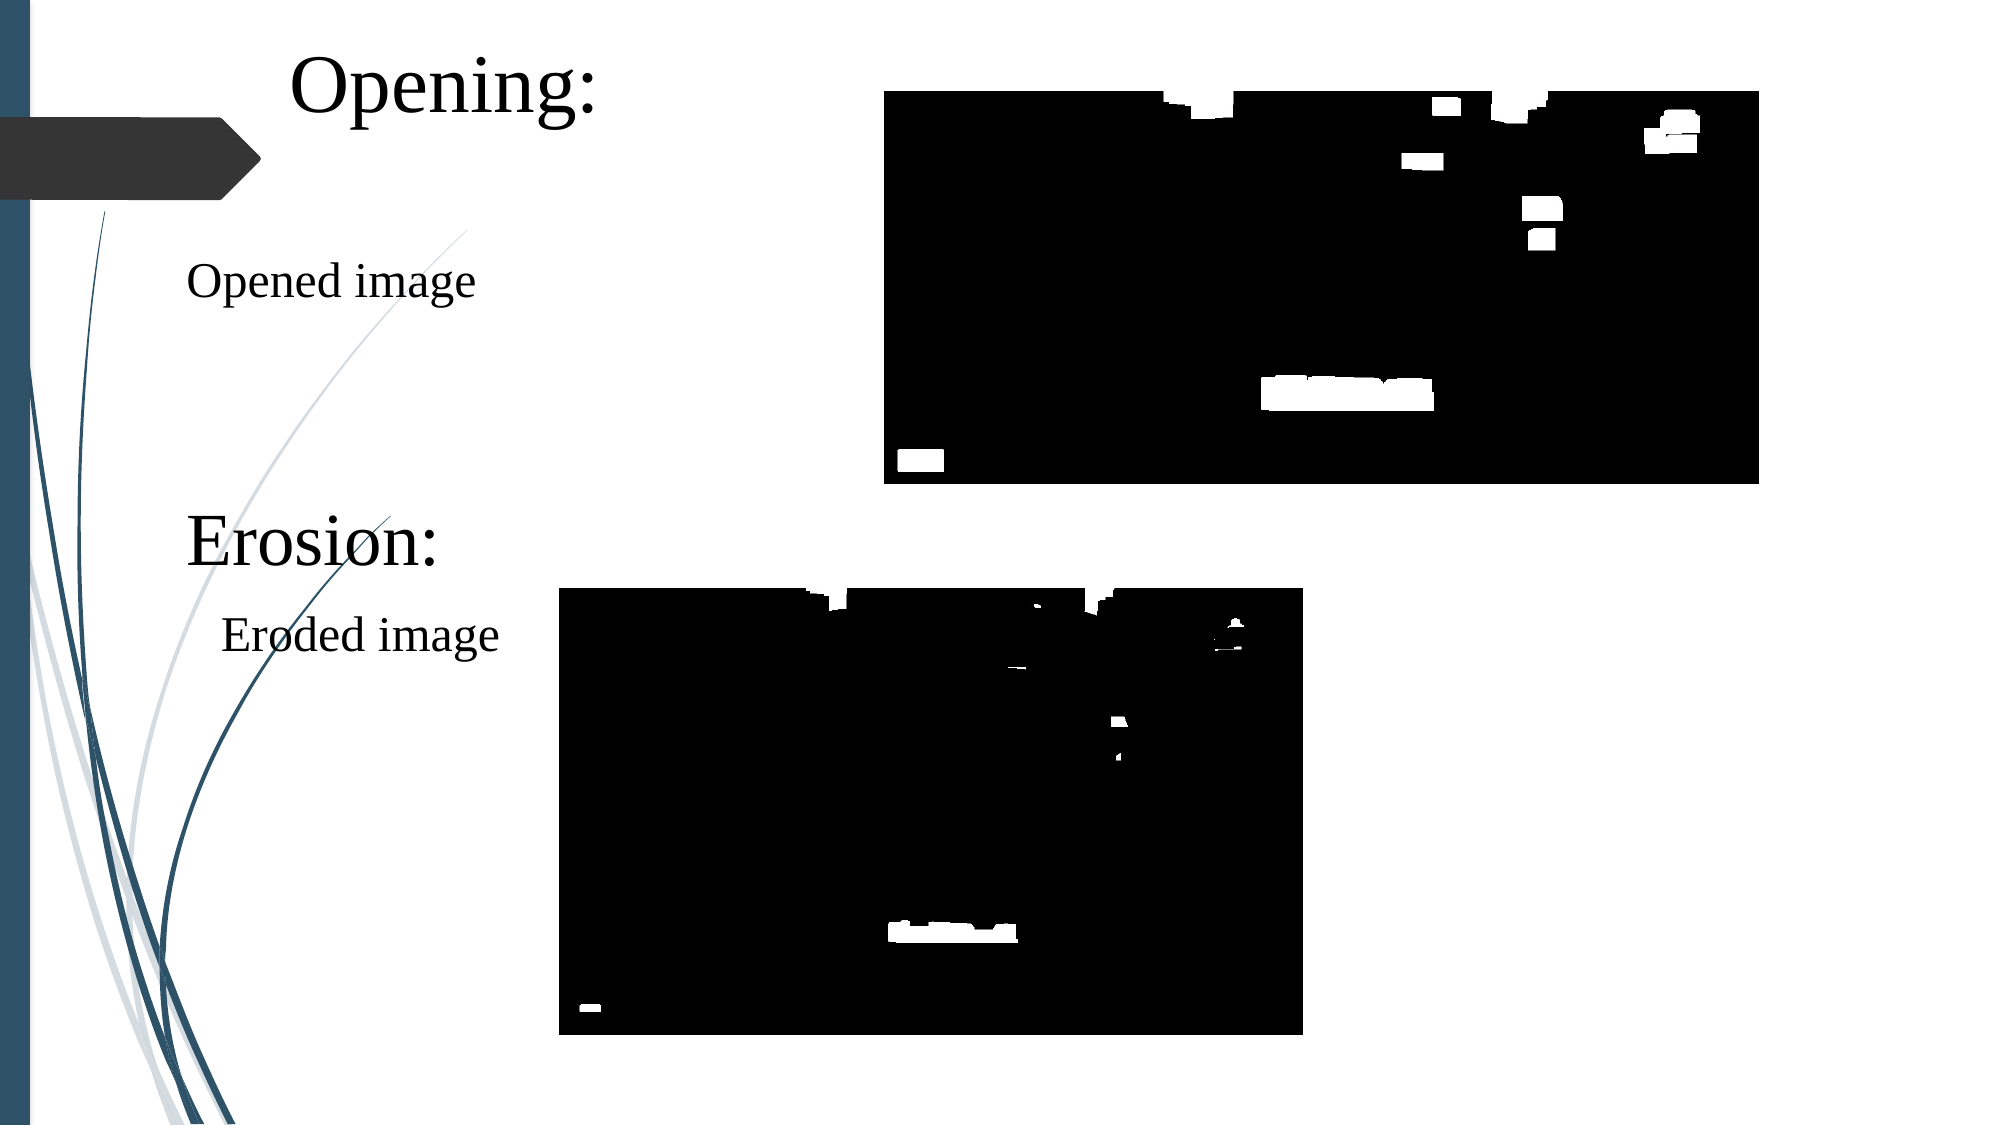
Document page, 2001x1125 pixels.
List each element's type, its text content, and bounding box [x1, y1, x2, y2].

text_box Opening: [275, 31, 2000, 249]
picture [884, 91, 1759, 484]
text_box Opened image Erosion: Eroded image [171, 174, 1897, 1094]
picture [558, 588, 1303, 1035]
